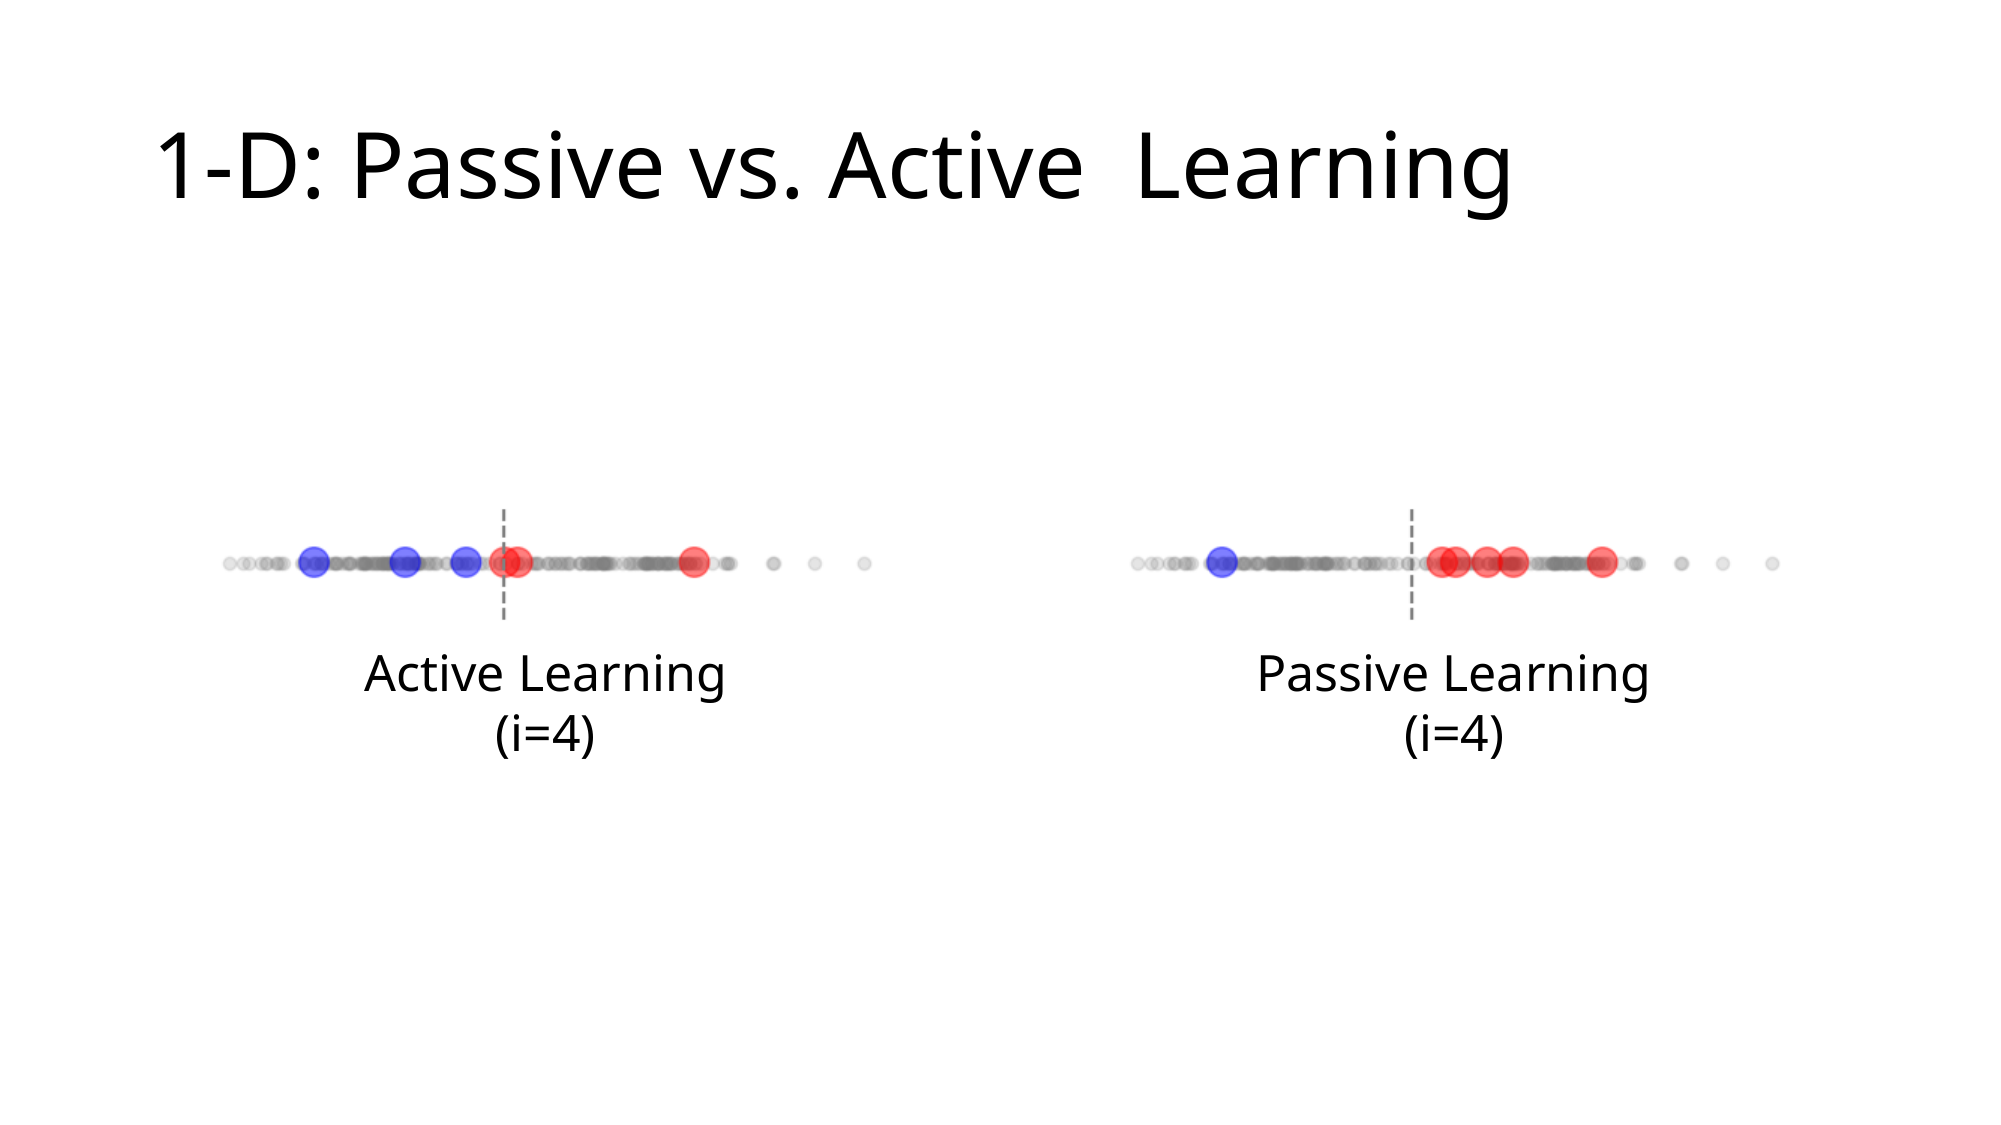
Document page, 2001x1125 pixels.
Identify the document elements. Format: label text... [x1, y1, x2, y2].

text_box Active Learning (i=4) . [274, 635, 817, 830]
title 1-D: Passive vs. Active Learning [137, 59, 1863, 278]
text_box Passive Learning (i=4) . [1183, 635, 1725, 830]
picture [183, 490, 909, 635]
picture [1091, 490, 1817, 635]
